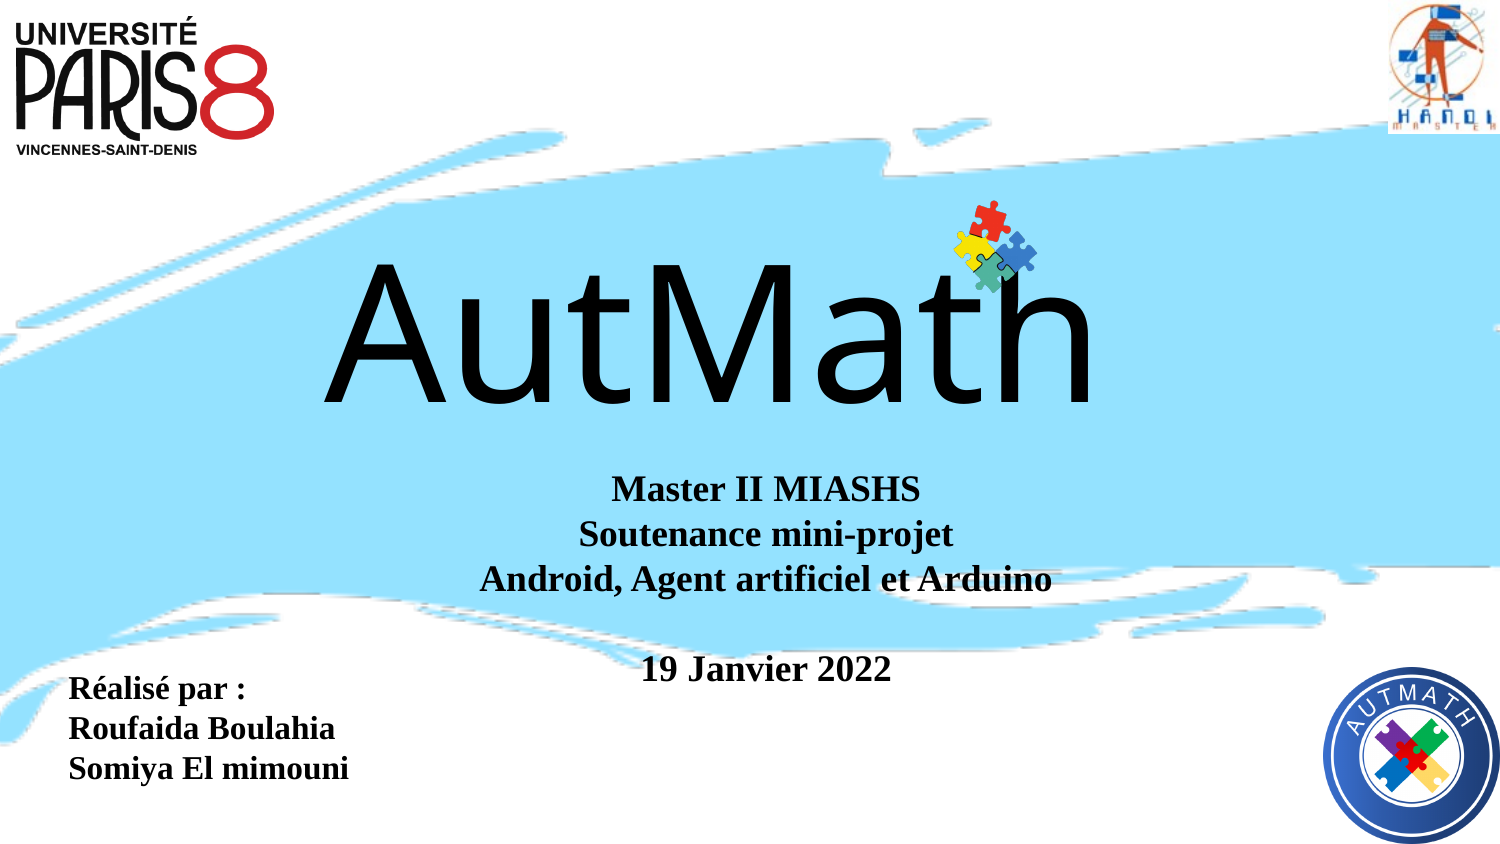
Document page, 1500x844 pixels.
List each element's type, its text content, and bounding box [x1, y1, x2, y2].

picture [0, 0, 1500, 844]
text_box Réalisé par : Roufaida Boulahia Somiya El mimouni [53, 761, 527, 802]
